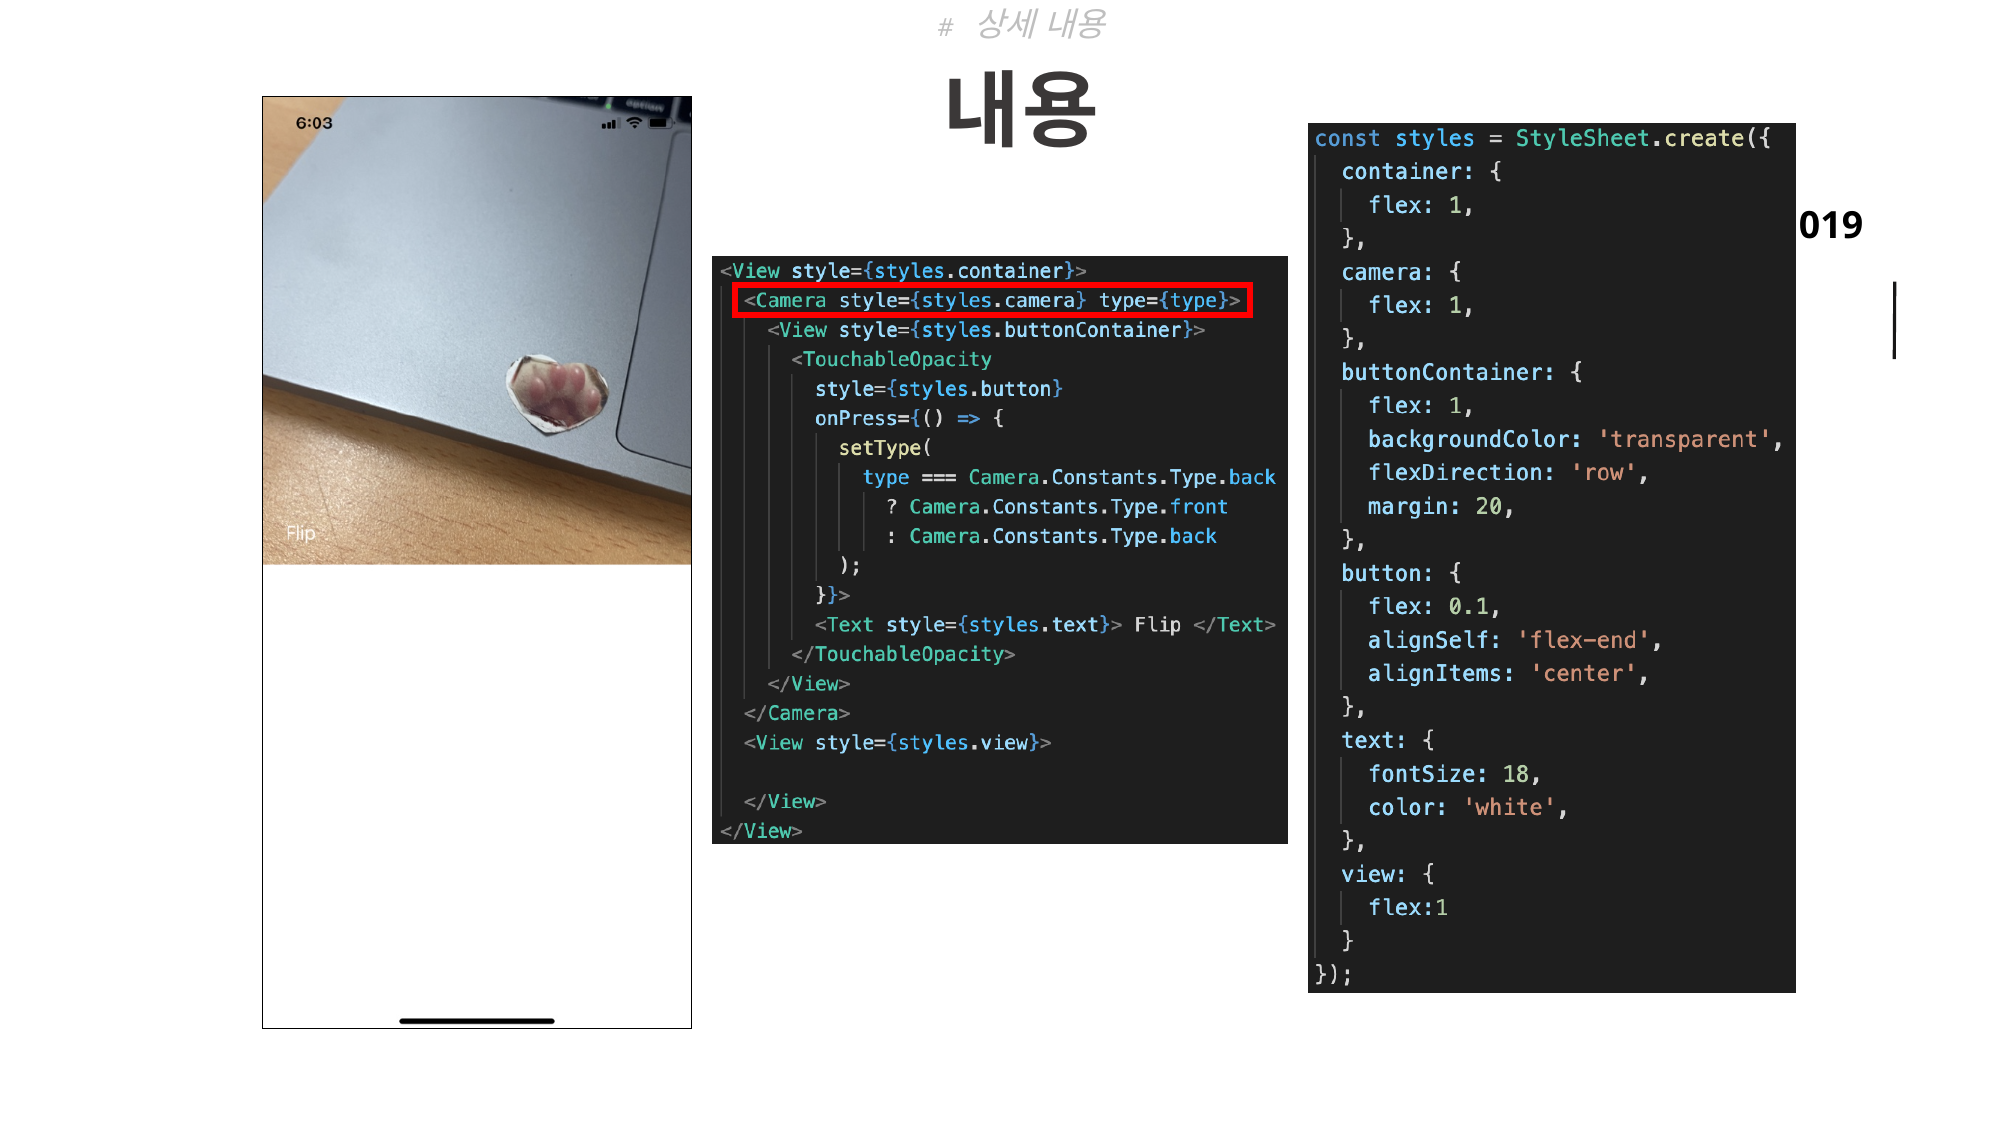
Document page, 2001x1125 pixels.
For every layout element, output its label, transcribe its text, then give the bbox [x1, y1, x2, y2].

picture [262, 96, 692, 1029]
text_box # 상세 내용 [696, 0, 1346, 62]
picture [712, 256, 1288, 844]
picture [1308, 122, 1796, 993]
text_box 내용 [370, 61, 1672, 196]
